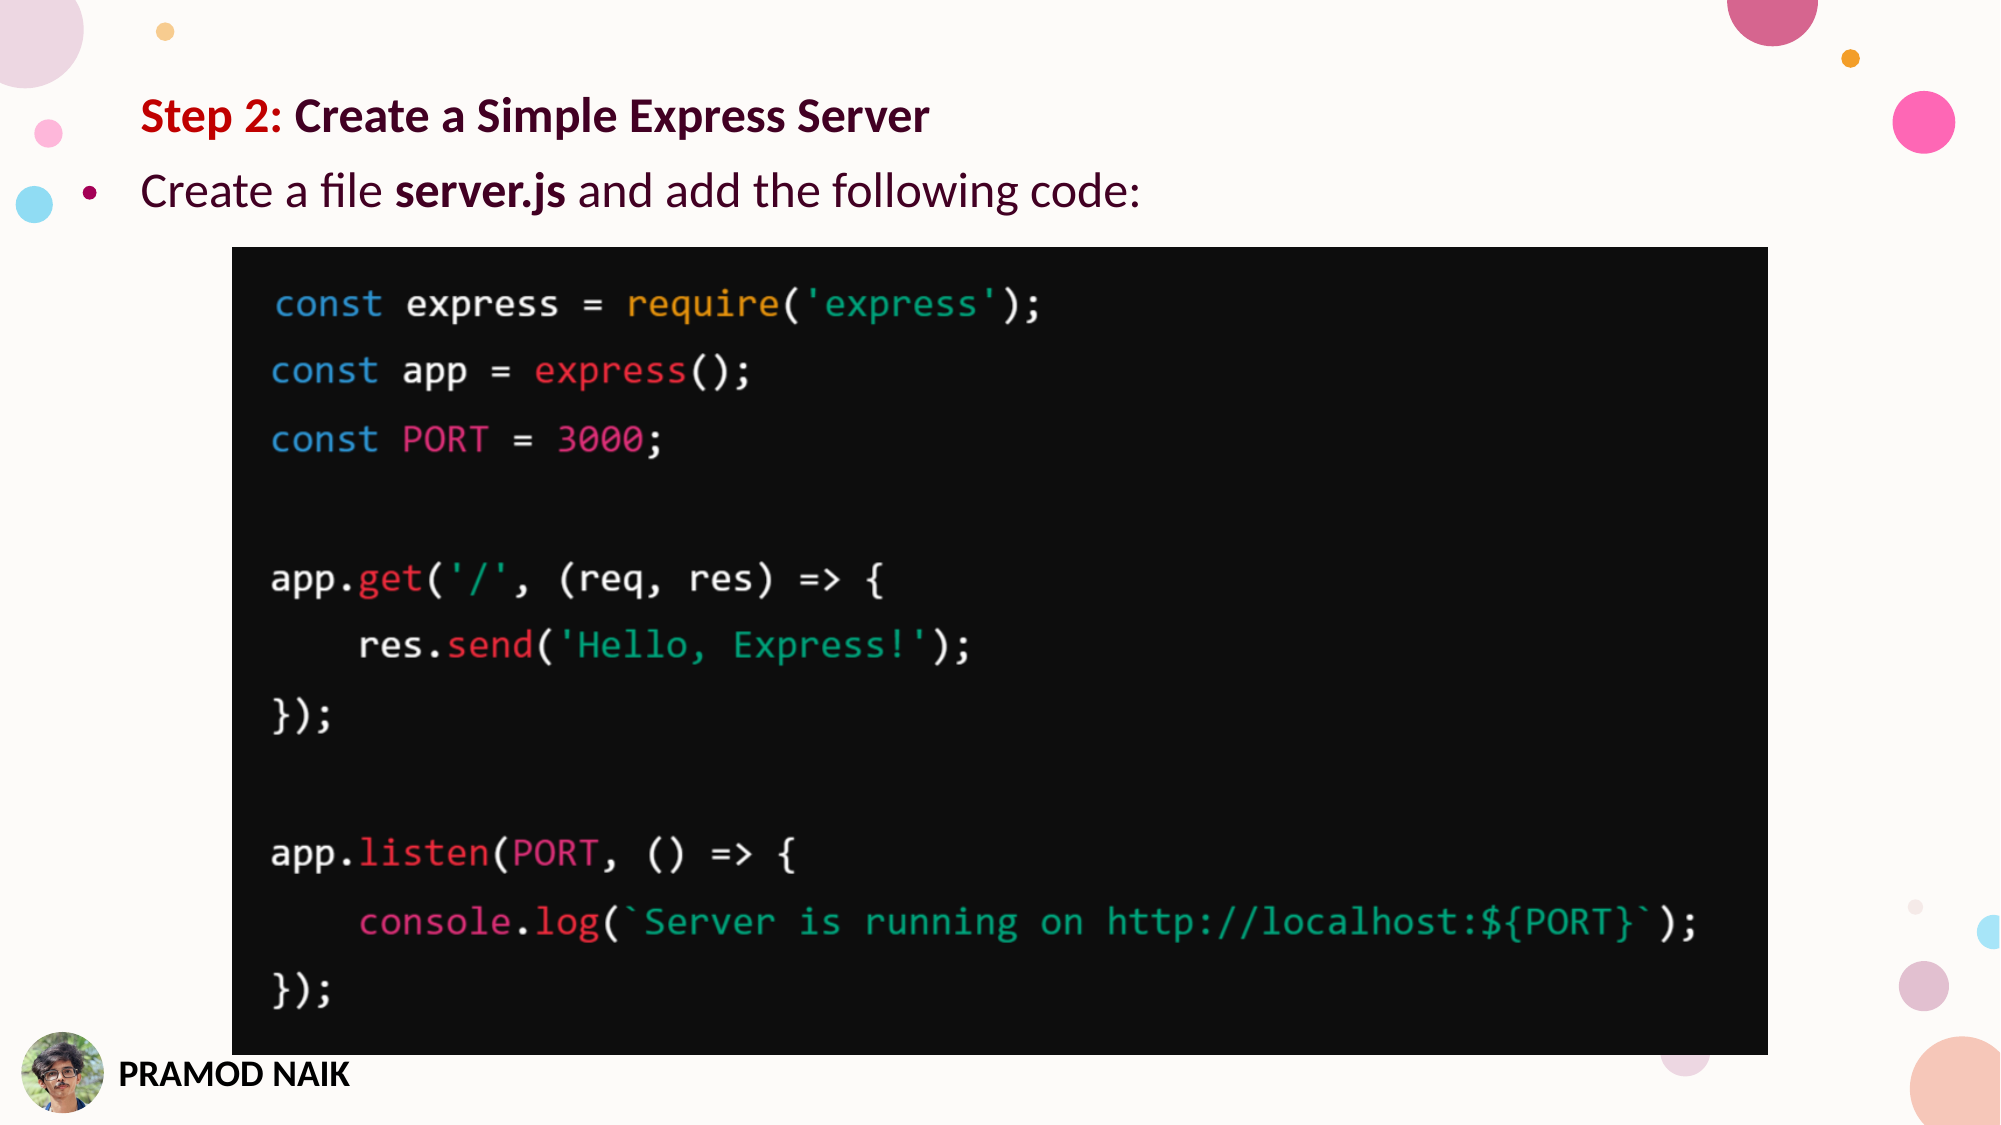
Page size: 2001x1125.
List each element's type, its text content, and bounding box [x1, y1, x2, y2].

list Step 2: Create a Simple Express Server Create a file server.js and add the following code: [125, 82, 1875, 974]
picture [232, 247, 1768, 1055]
picture [21, 1031, 104, 1114]
